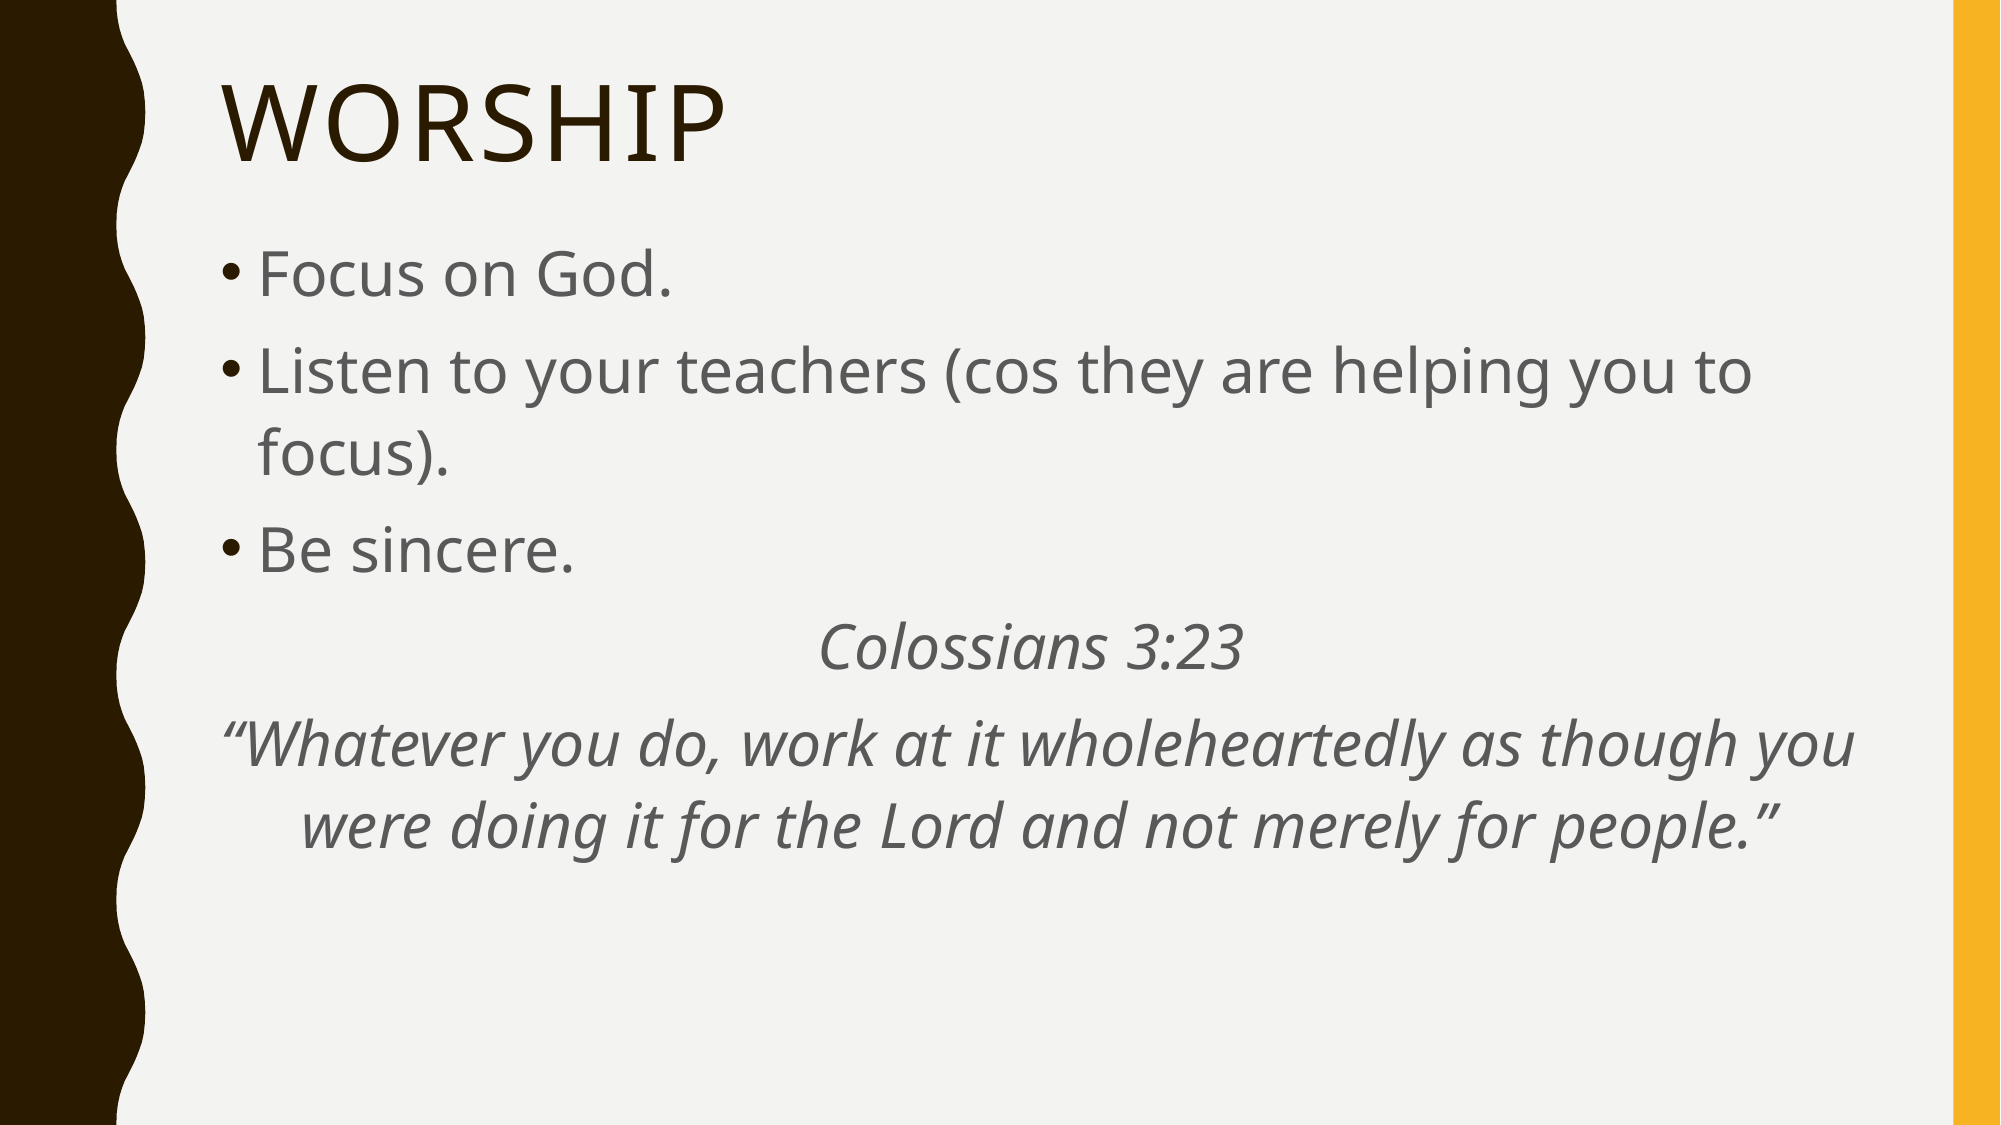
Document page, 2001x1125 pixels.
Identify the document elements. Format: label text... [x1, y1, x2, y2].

list Focus on God. Listen to your teachers (cos they are helping you to focus). Be sincere. Colossians 3:23 “Whatever you do, work at it wholeheartedly as though you were doing it for the Lord and not merely for people.” [205, 218, 1875, 965]
title Worship [205, 62, 1875, 218]
